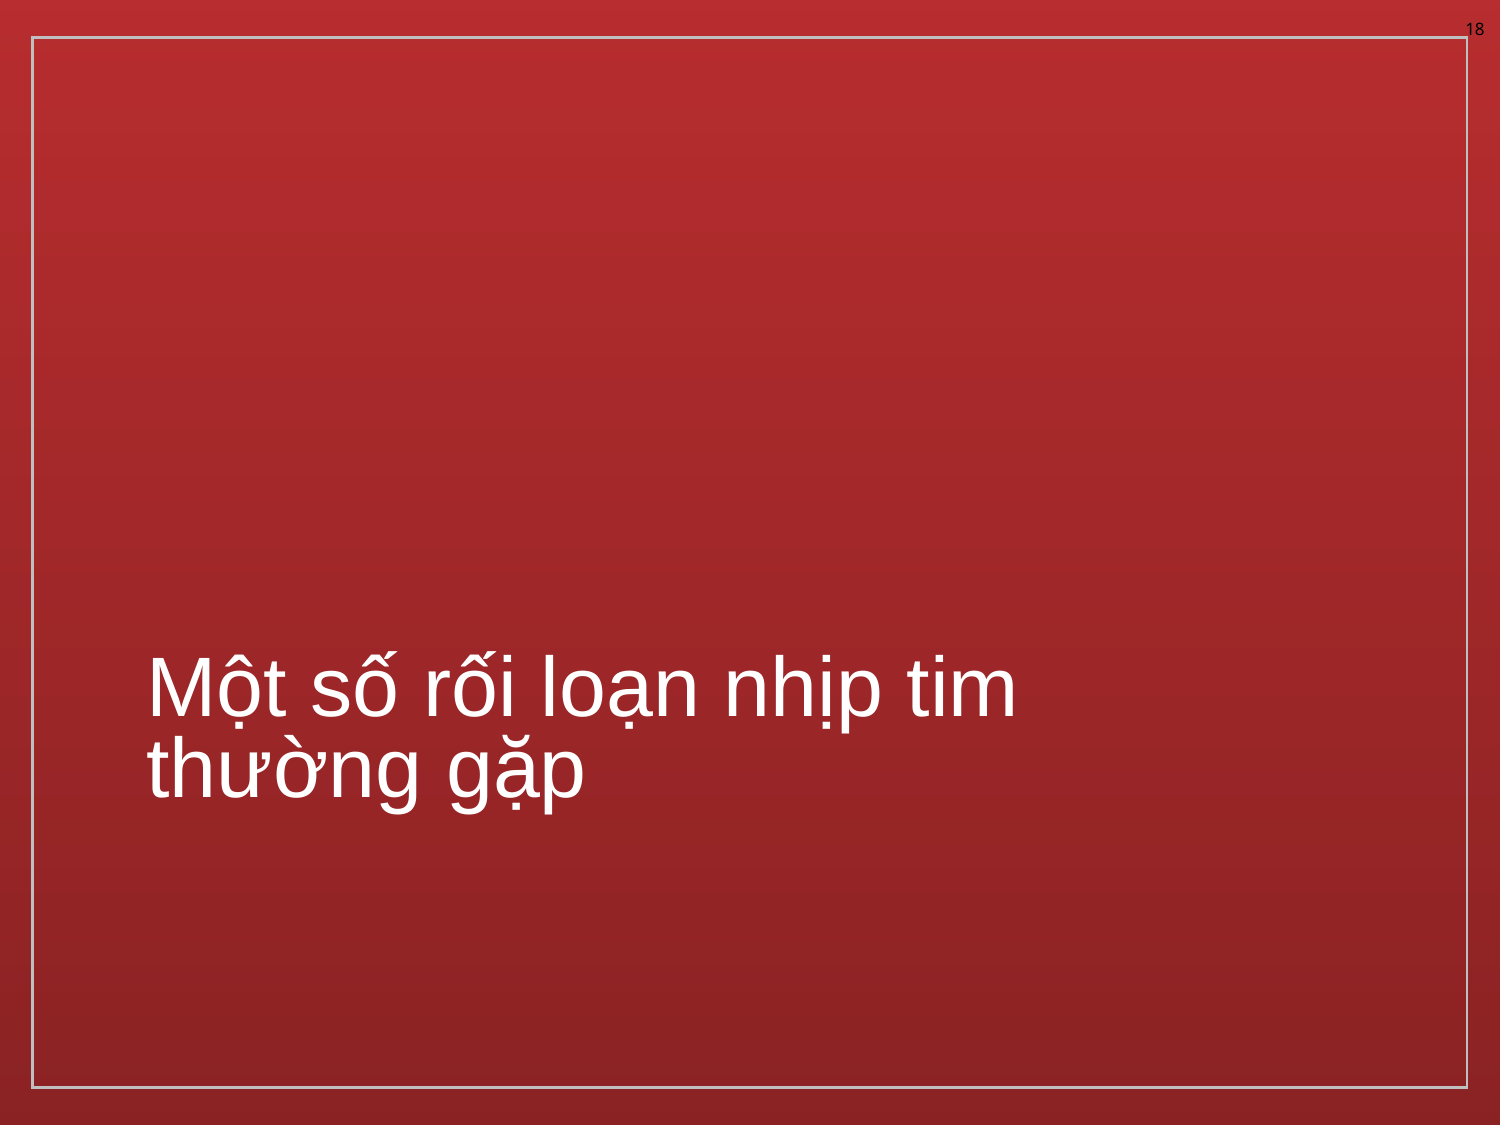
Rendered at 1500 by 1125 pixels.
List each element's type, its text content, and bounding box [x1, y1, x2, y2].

slide_number 18 [1374, 0, 1500, 61]
title Một số rối loạn nhịp tim thường gặp [131, 299, 1088, 822]
